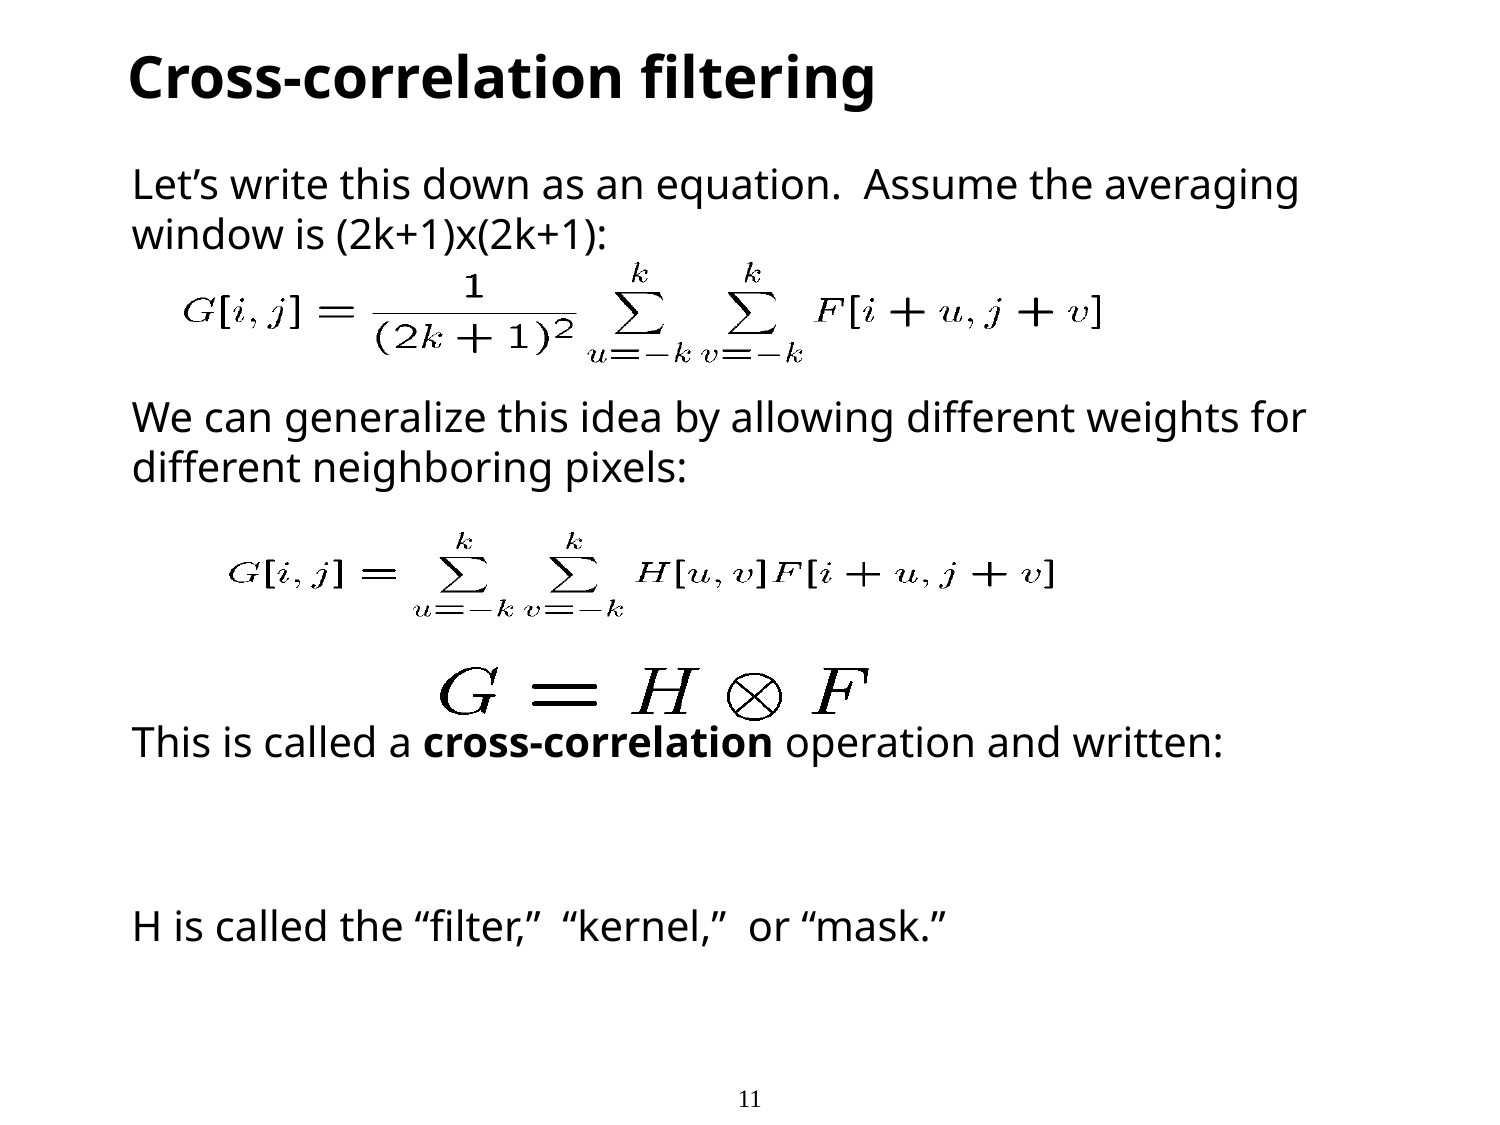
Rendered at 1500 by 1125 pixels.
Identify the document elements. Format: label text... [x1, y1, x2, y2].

picture [228, 530, 1054, 617]
list Let’s write this down as an equation. Assume the averaging window is (2k+1)x(2k+1): We can generalize this idea by allowing different weights for different neighboring pixels: This is called a cross-correlation operation and written: H is called the “filter,” “kernel,” or “mask.” [116, 149, 1392, 1069]
title Cross-correlation filtering [112, 28, 1388, 122]
picture [181, 260, 1101, 363]
picture [437, 663, 871, 722]
